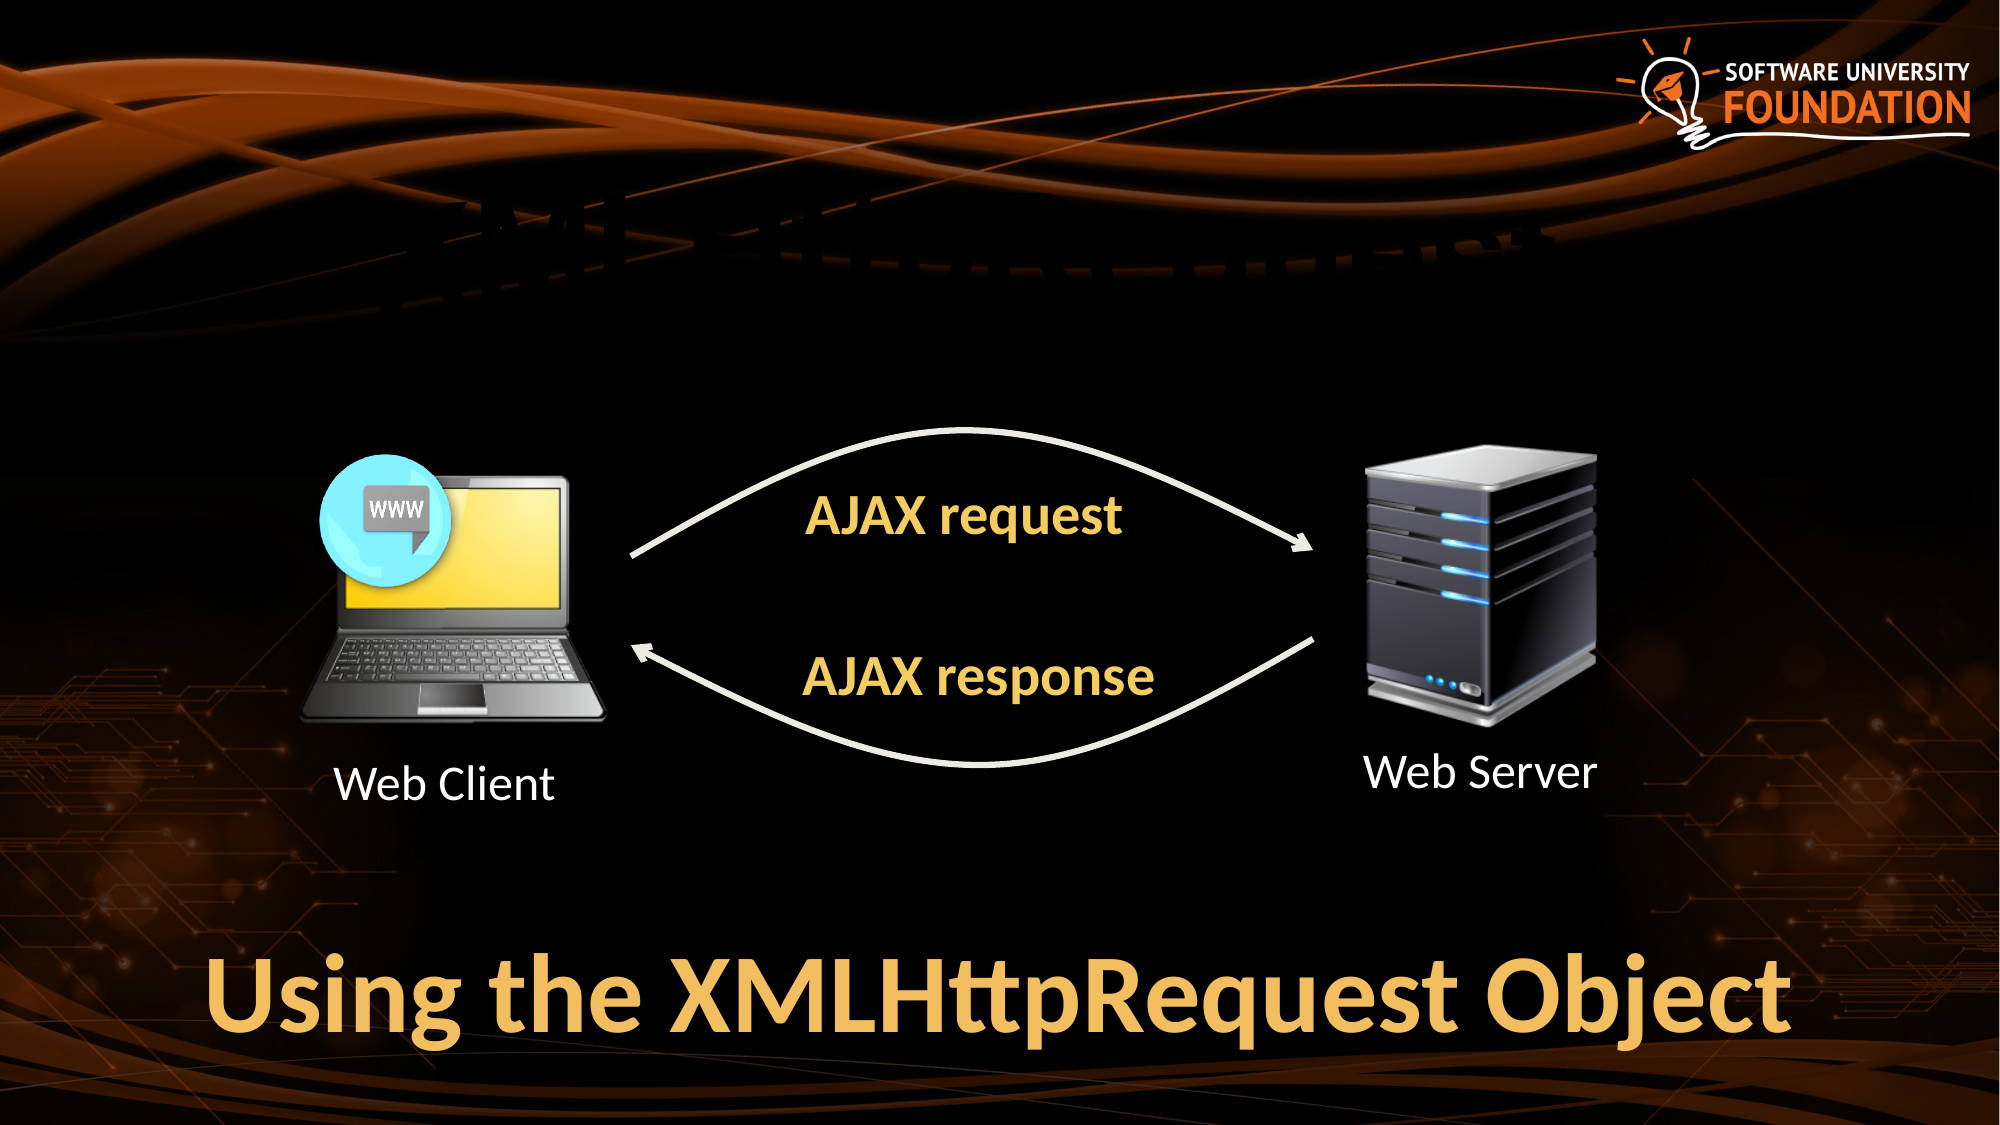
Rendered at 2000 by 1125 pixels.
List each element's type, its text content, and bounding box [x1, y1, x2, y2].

text_box AJAX request [790, 469, 1139, 554]
picture [0, 0, 2000, 1125]
text_box [641, 638, 1314, 766]
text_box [1338, 421, 1651, 807]
text_box [641, 471, 888, 557]
text_box [796, 430, 1314, 552]
title Using the XMLHttpRequest Object [111, 927, 1886, 1063]
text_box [292, 425, 641, 820]
text_box AJAX response [787, 629, 1171, 714]
